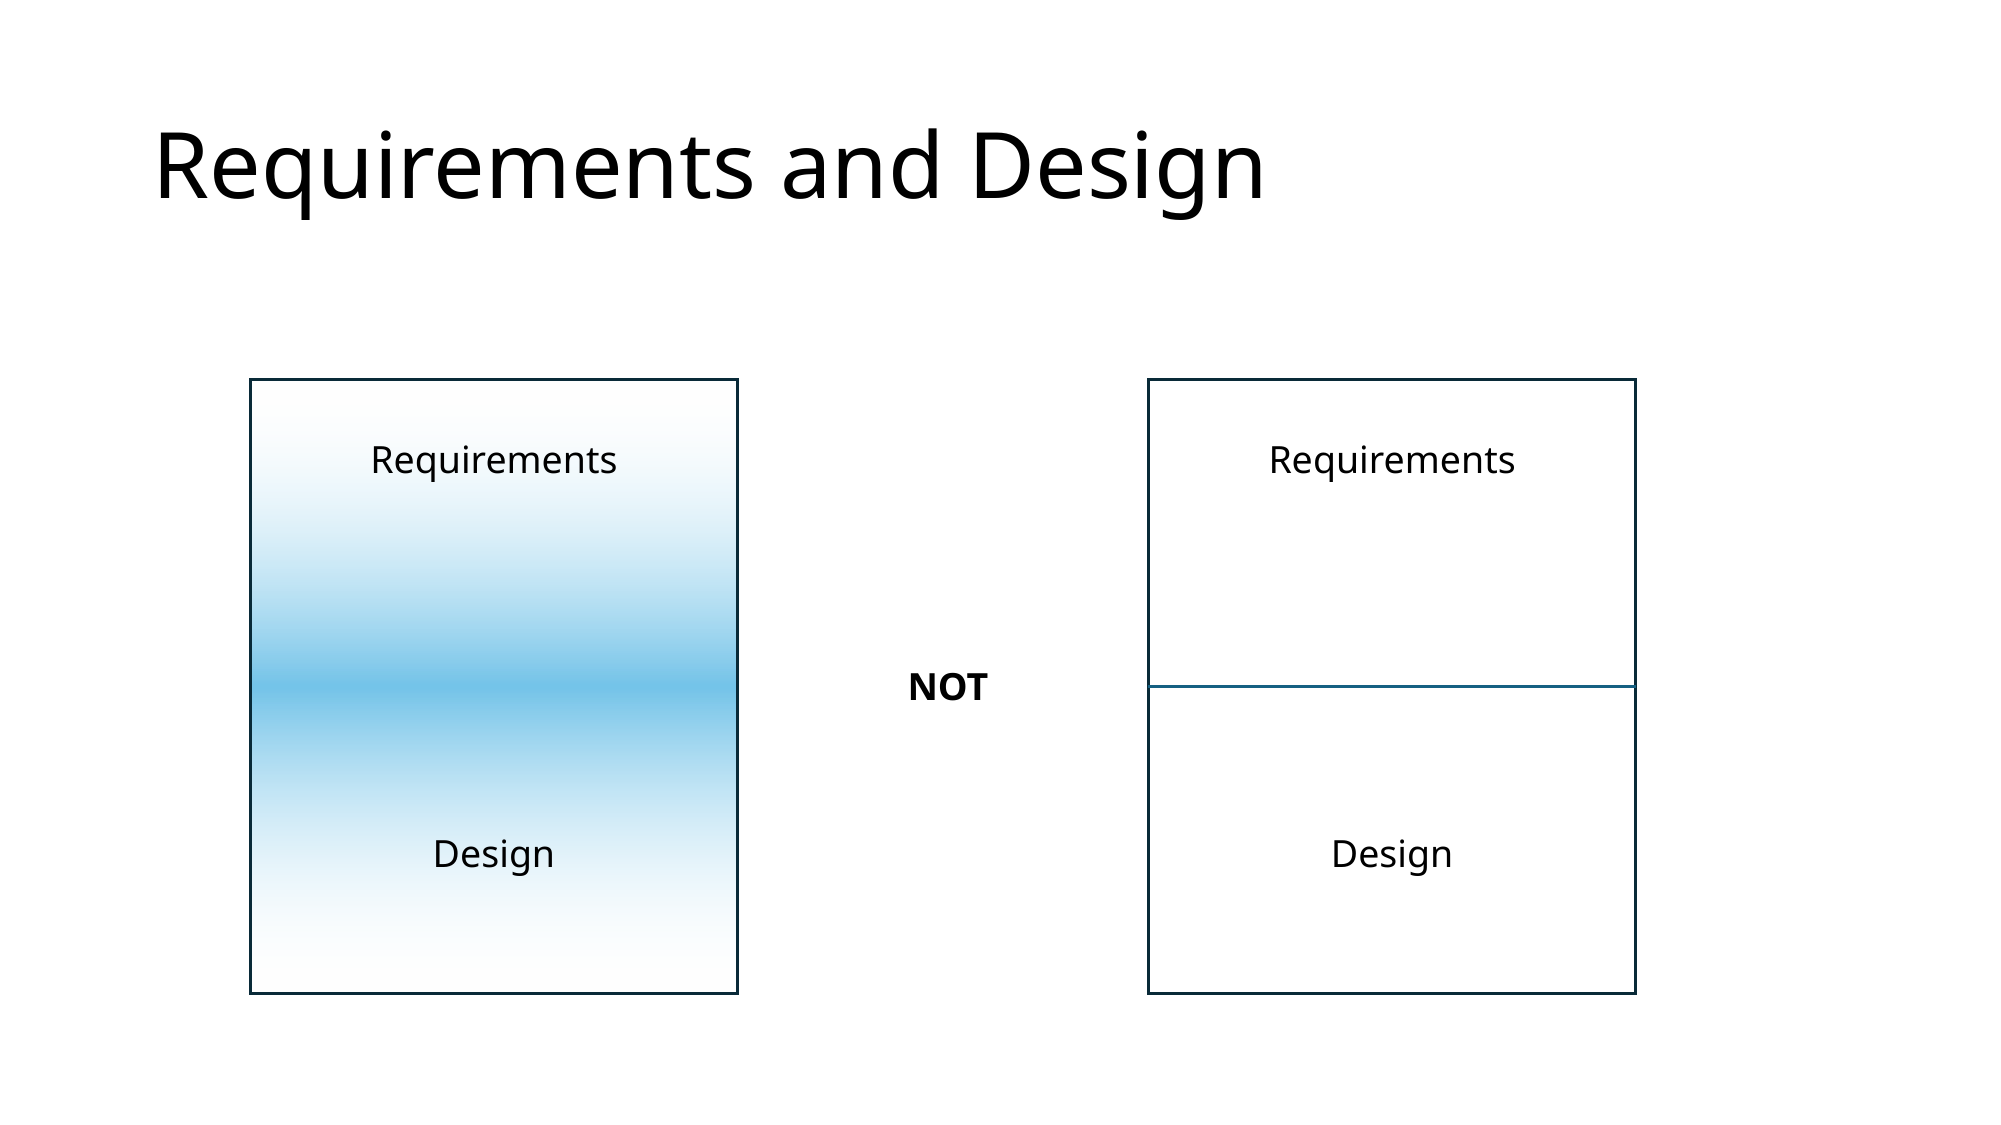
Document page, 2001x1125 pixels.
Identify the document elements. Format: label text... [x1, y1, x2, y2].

text_box Requirements [1253, 428, 1531, 489]
text_box [1147, 687, 1637, 995]
text_box [1147, 378, 1637, 685]
text_box Design [417, 822, 571, 882]
text_box NOT [892, 655, 1004, 716]
text_box Requirements [355, 428, 633, 489]
text_box Design [1316, 822, 1469, 882]
text_box [249, 378, 739, 995]
title Requirements and Design [137, 59, 1863, 278]
